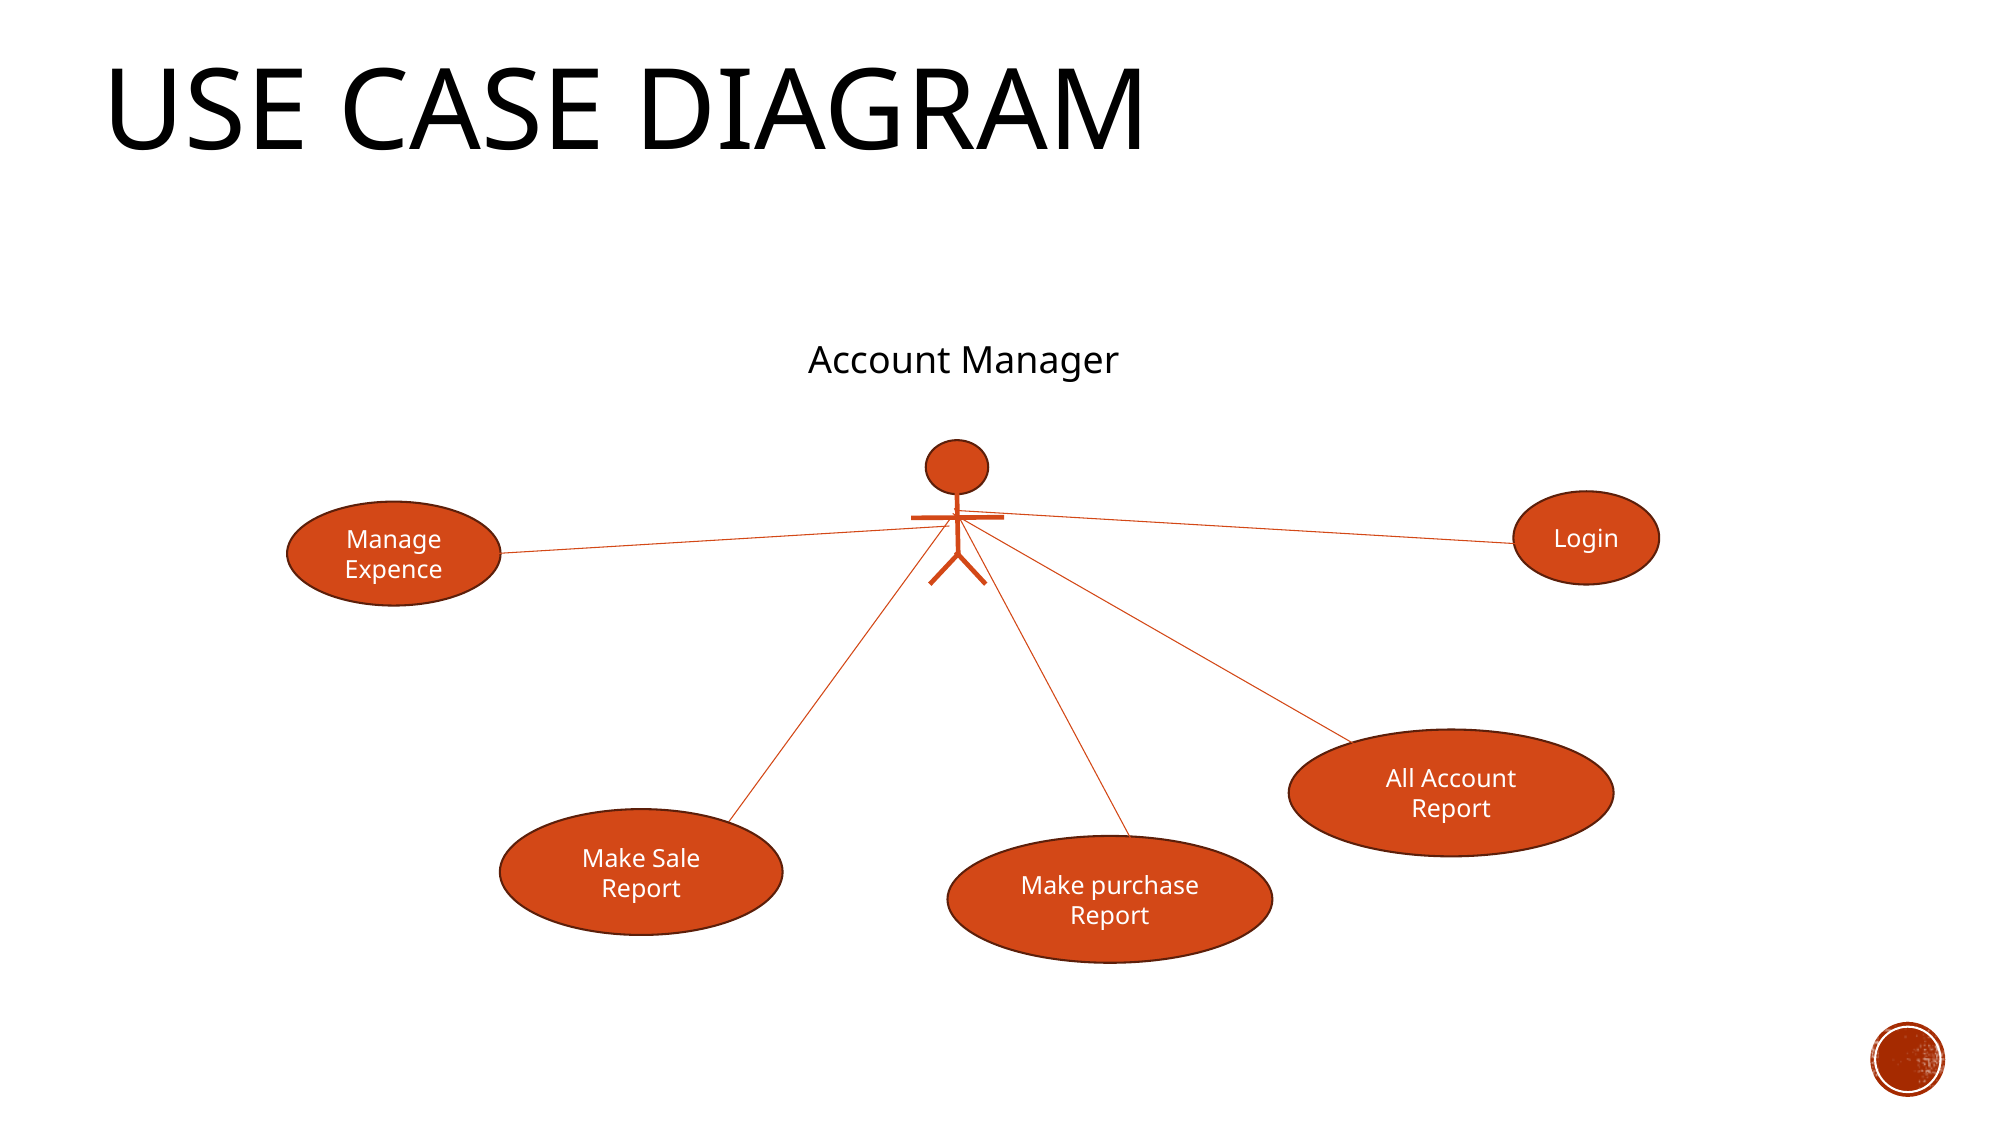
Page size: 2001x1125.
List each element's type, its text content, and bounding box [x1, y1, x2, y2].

text_box Make purchase Report [946, 835, 1274, 964]
text_box All Account Report [1287, 728, 1615, 858]
text_box Manage Expence [286, 500, 502, 607]
text_box Use Case Diagram [87, 30, 1374, 197]
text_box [956, 758, 1136, 851]
text_box Make Sale Report [498, 808, 784, 936]
text_box Account Manager [738, 328, 1189, 389]
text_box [955, 515, 1377, 757]
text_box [480, 528, 722, 553]
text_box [913, 442, 1002, 582]
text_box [724, 519, 949, 830]
text_box Login [1513, 490, 1661, 586]
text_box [1376, 512, 1529, 543]
